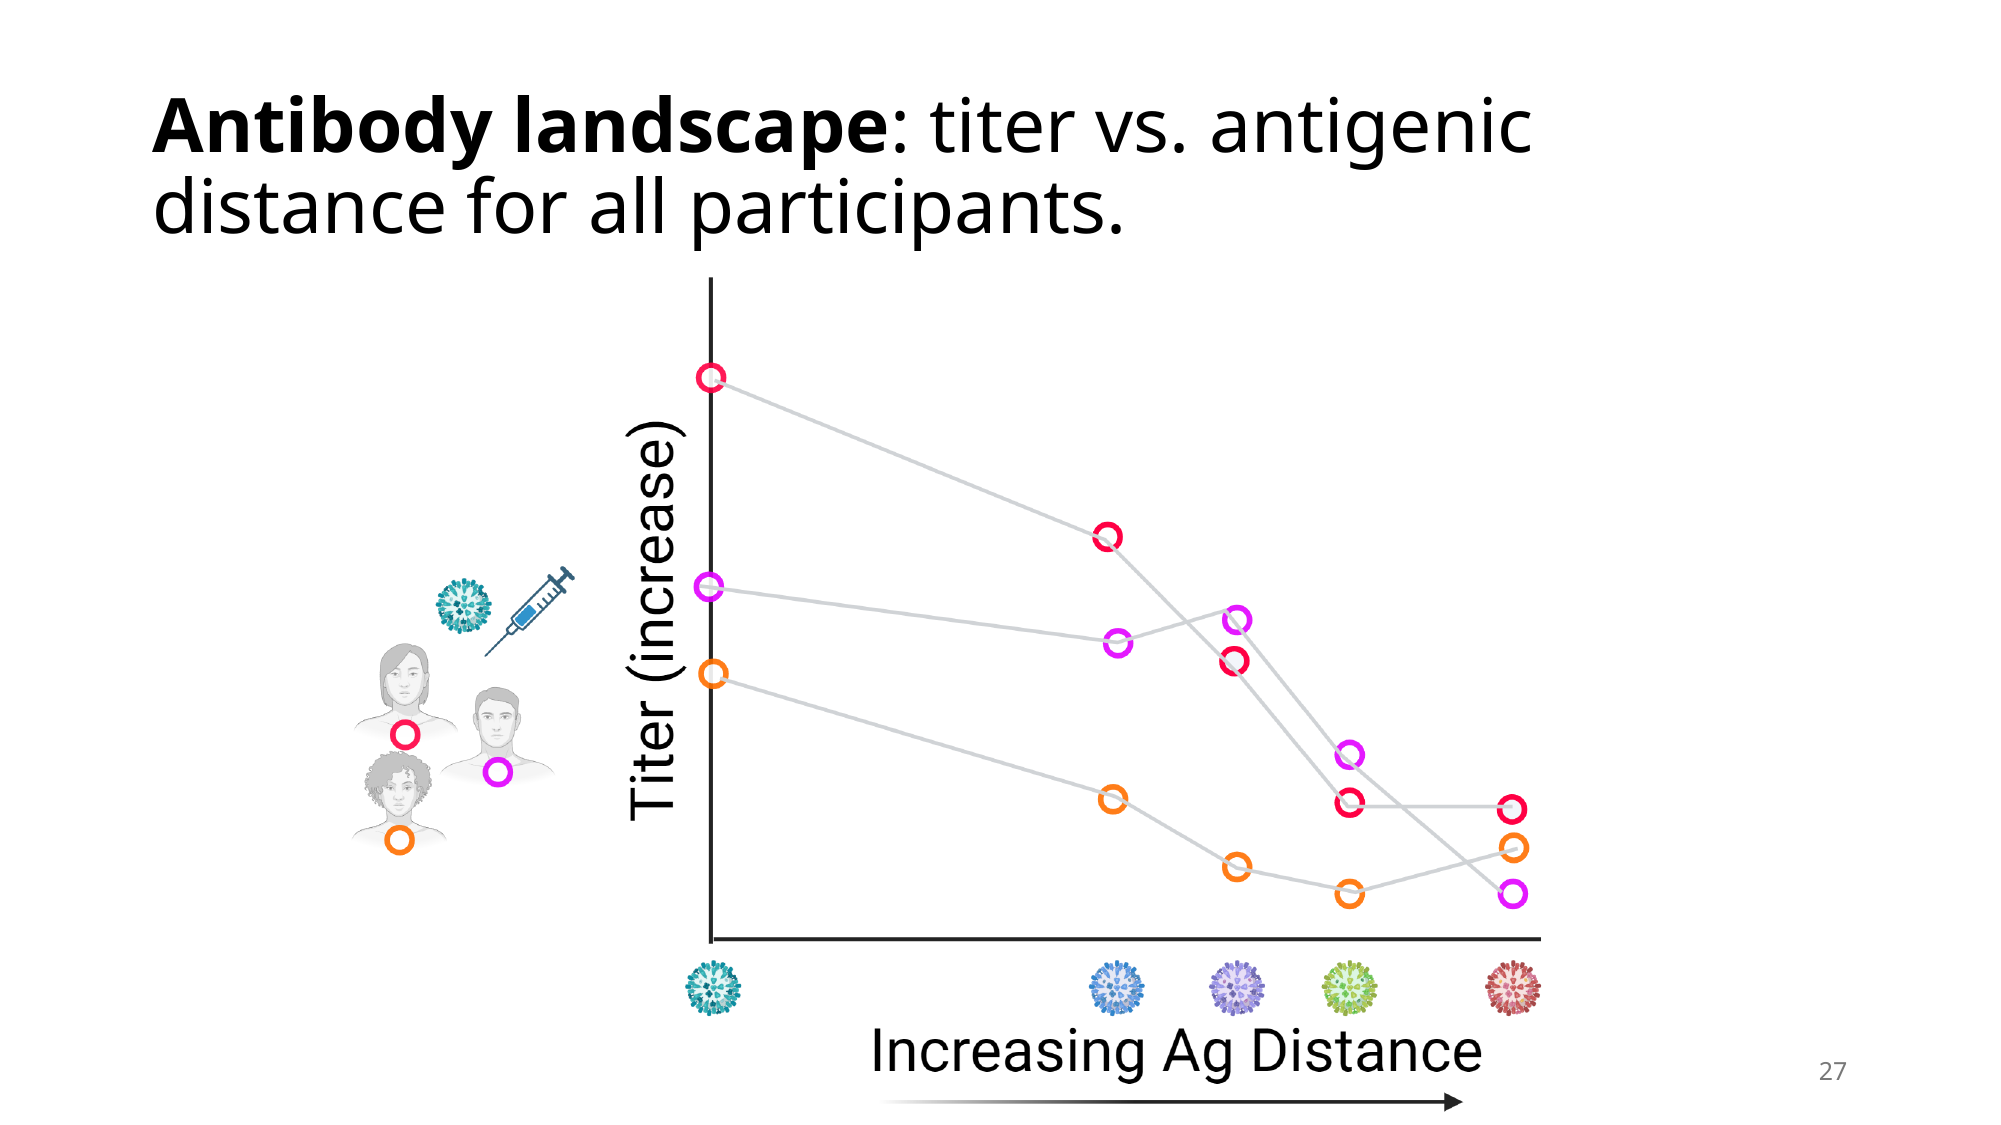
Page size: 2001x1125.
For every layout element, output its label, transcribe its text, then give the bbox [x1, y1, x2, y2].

slide_number 27 [1665, 1042, 1863, 1103]
title Antibody landscape: titer vs. antigenic distance for all participants. [137, 59, 1863, 278]
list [335, 208, 1665, 1123]
